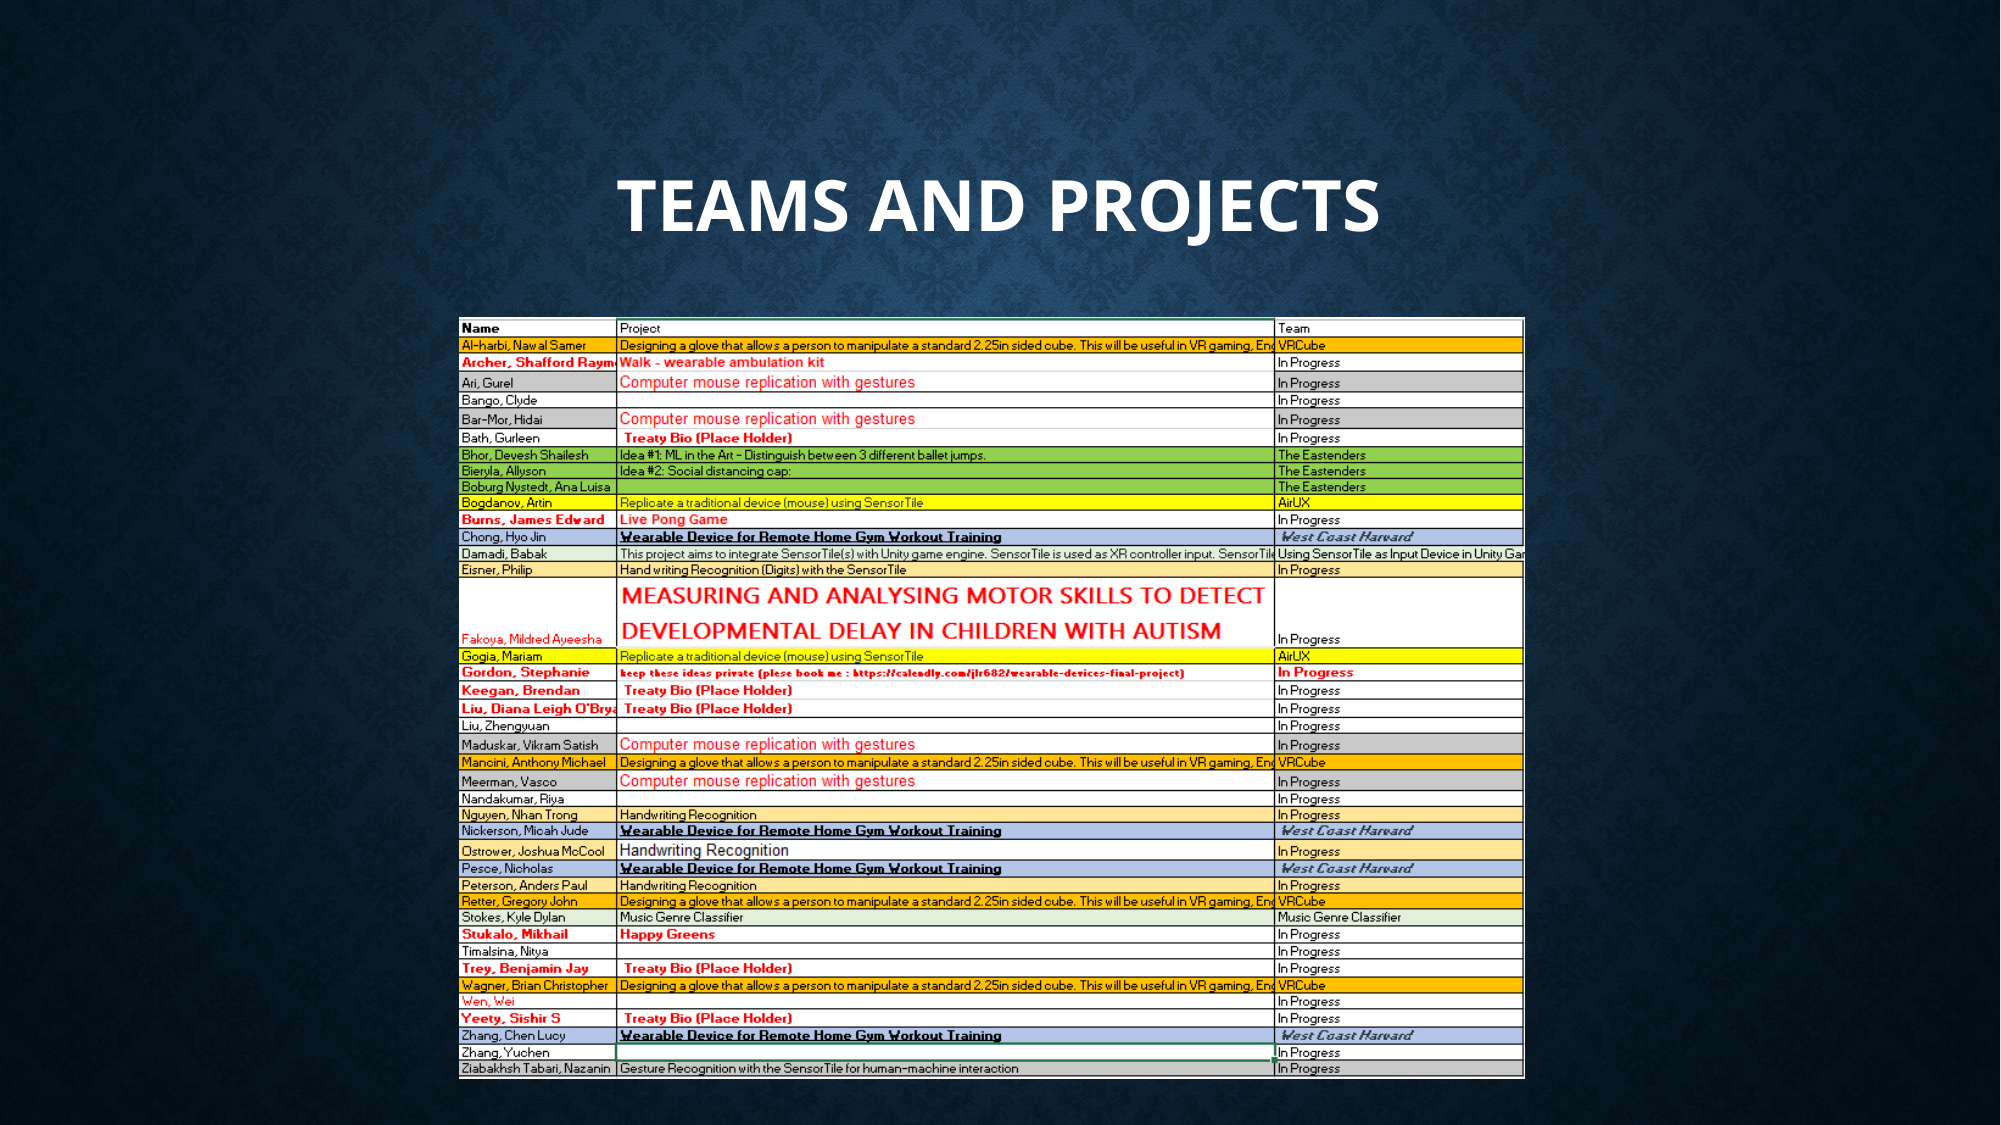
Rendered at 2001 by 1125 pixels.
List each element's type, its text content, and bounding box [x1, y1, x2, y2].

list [459, 317, 1526, 1079]
title Teams and projects [149, 99, 1849, 318]
